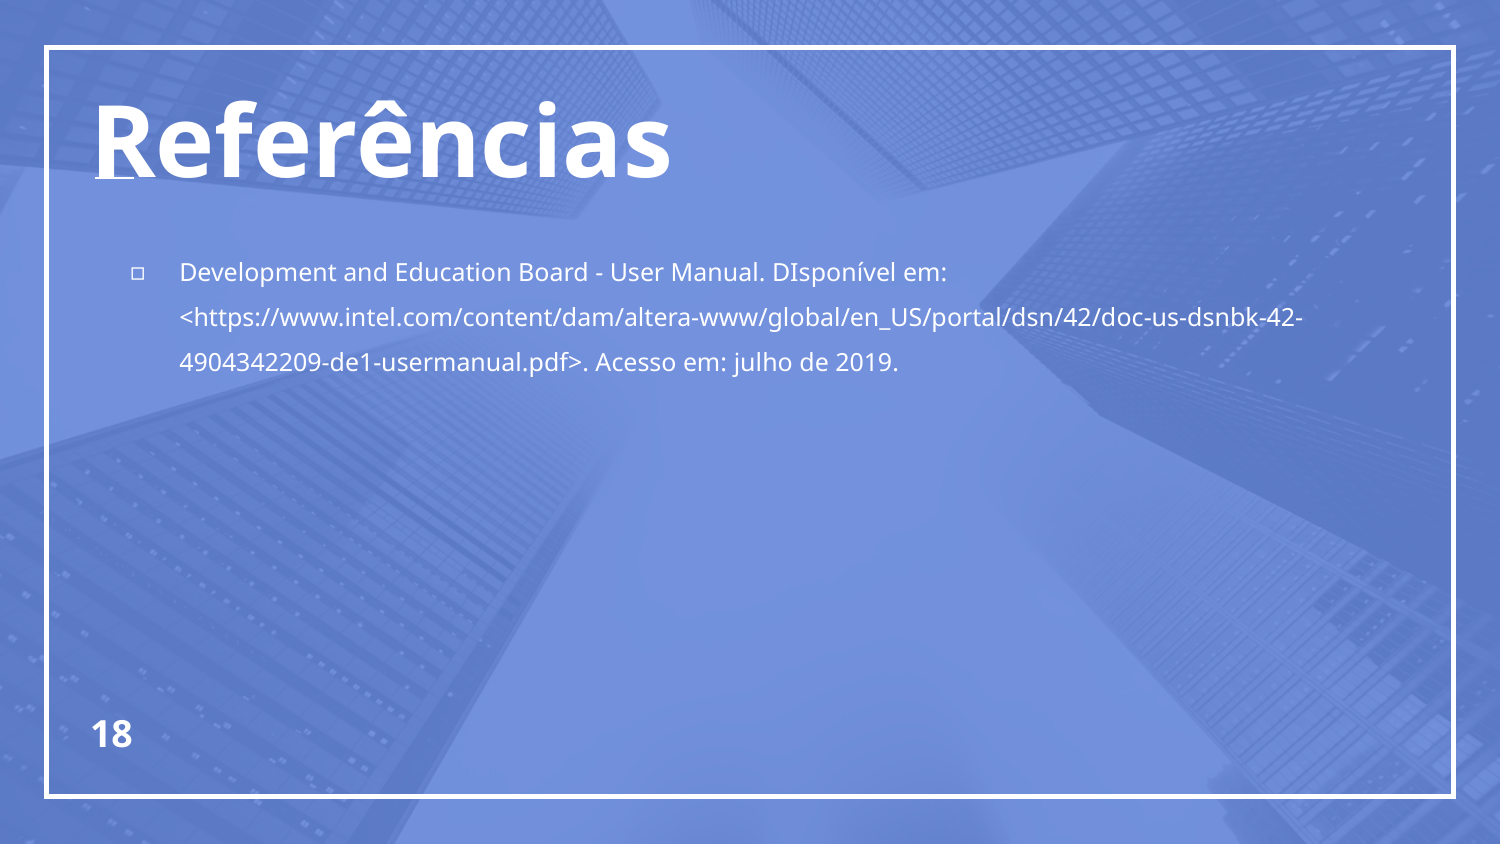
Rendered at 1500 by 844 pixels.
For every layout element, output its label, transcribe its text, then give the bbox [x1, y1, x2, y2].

list Development and Education Board - User Manual. DIsponível em: <https://www.intel.com/content/dam/altera-www/global/en_US/portal/dsn/42/doc-us-dsnbk-42-4904342209-de1-usermanual.pdf>. Acesso em: julho de 2019. [89, 226, 1406, 746]
slide_number ‹#› [75, 687, 165, 777]
title Referências [75, 62, 1229, 209]
